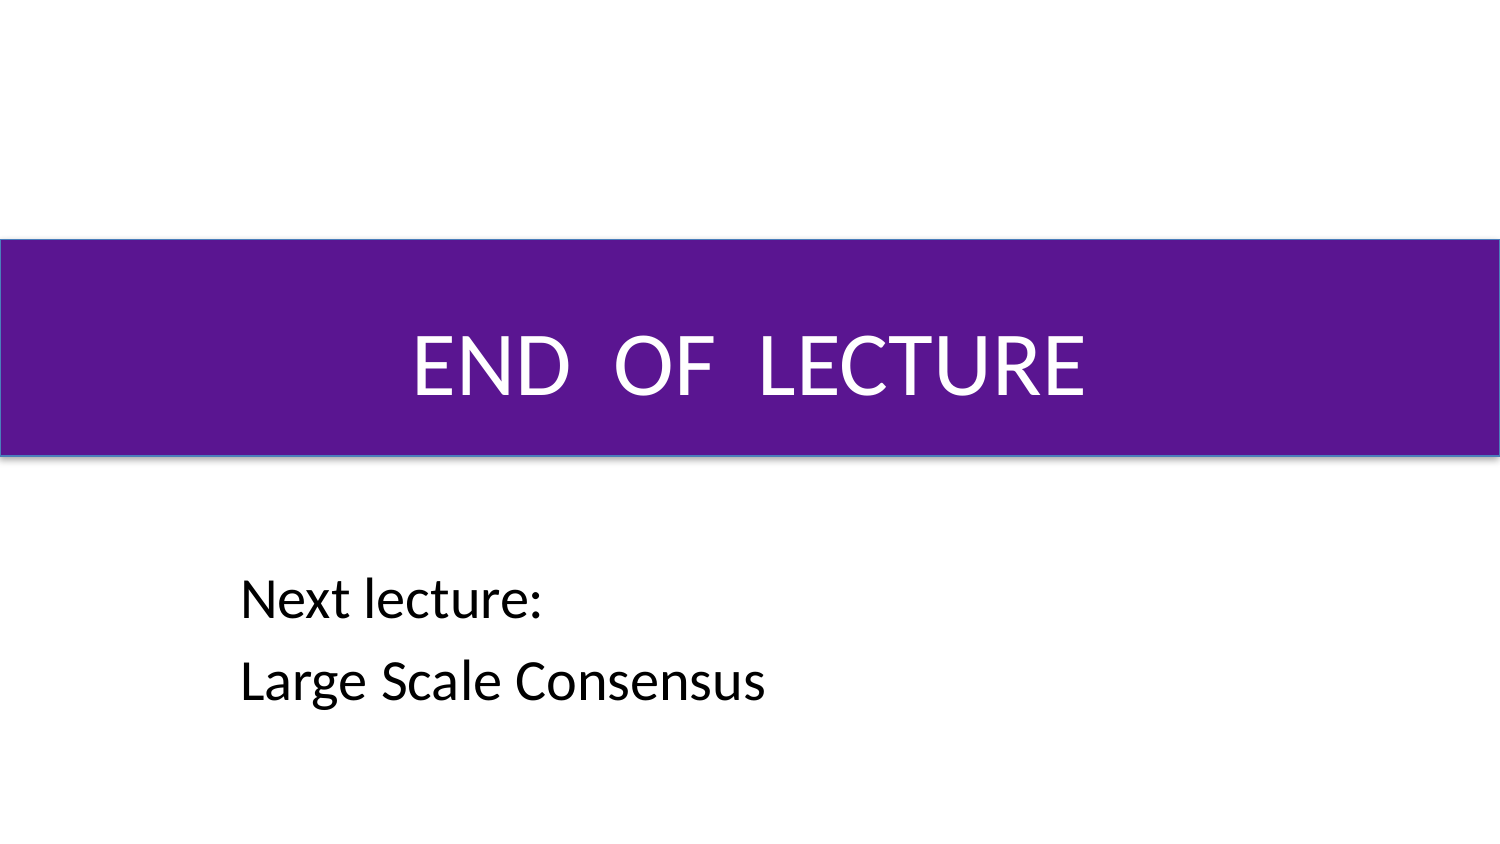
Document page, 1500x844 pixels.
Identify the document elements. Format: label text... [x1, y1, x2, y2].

subtitle Next lecture: Large Scale Consensus [224, 552, 1410, 769]
title END OF LECTURE [112, 296, 1388, 411]
